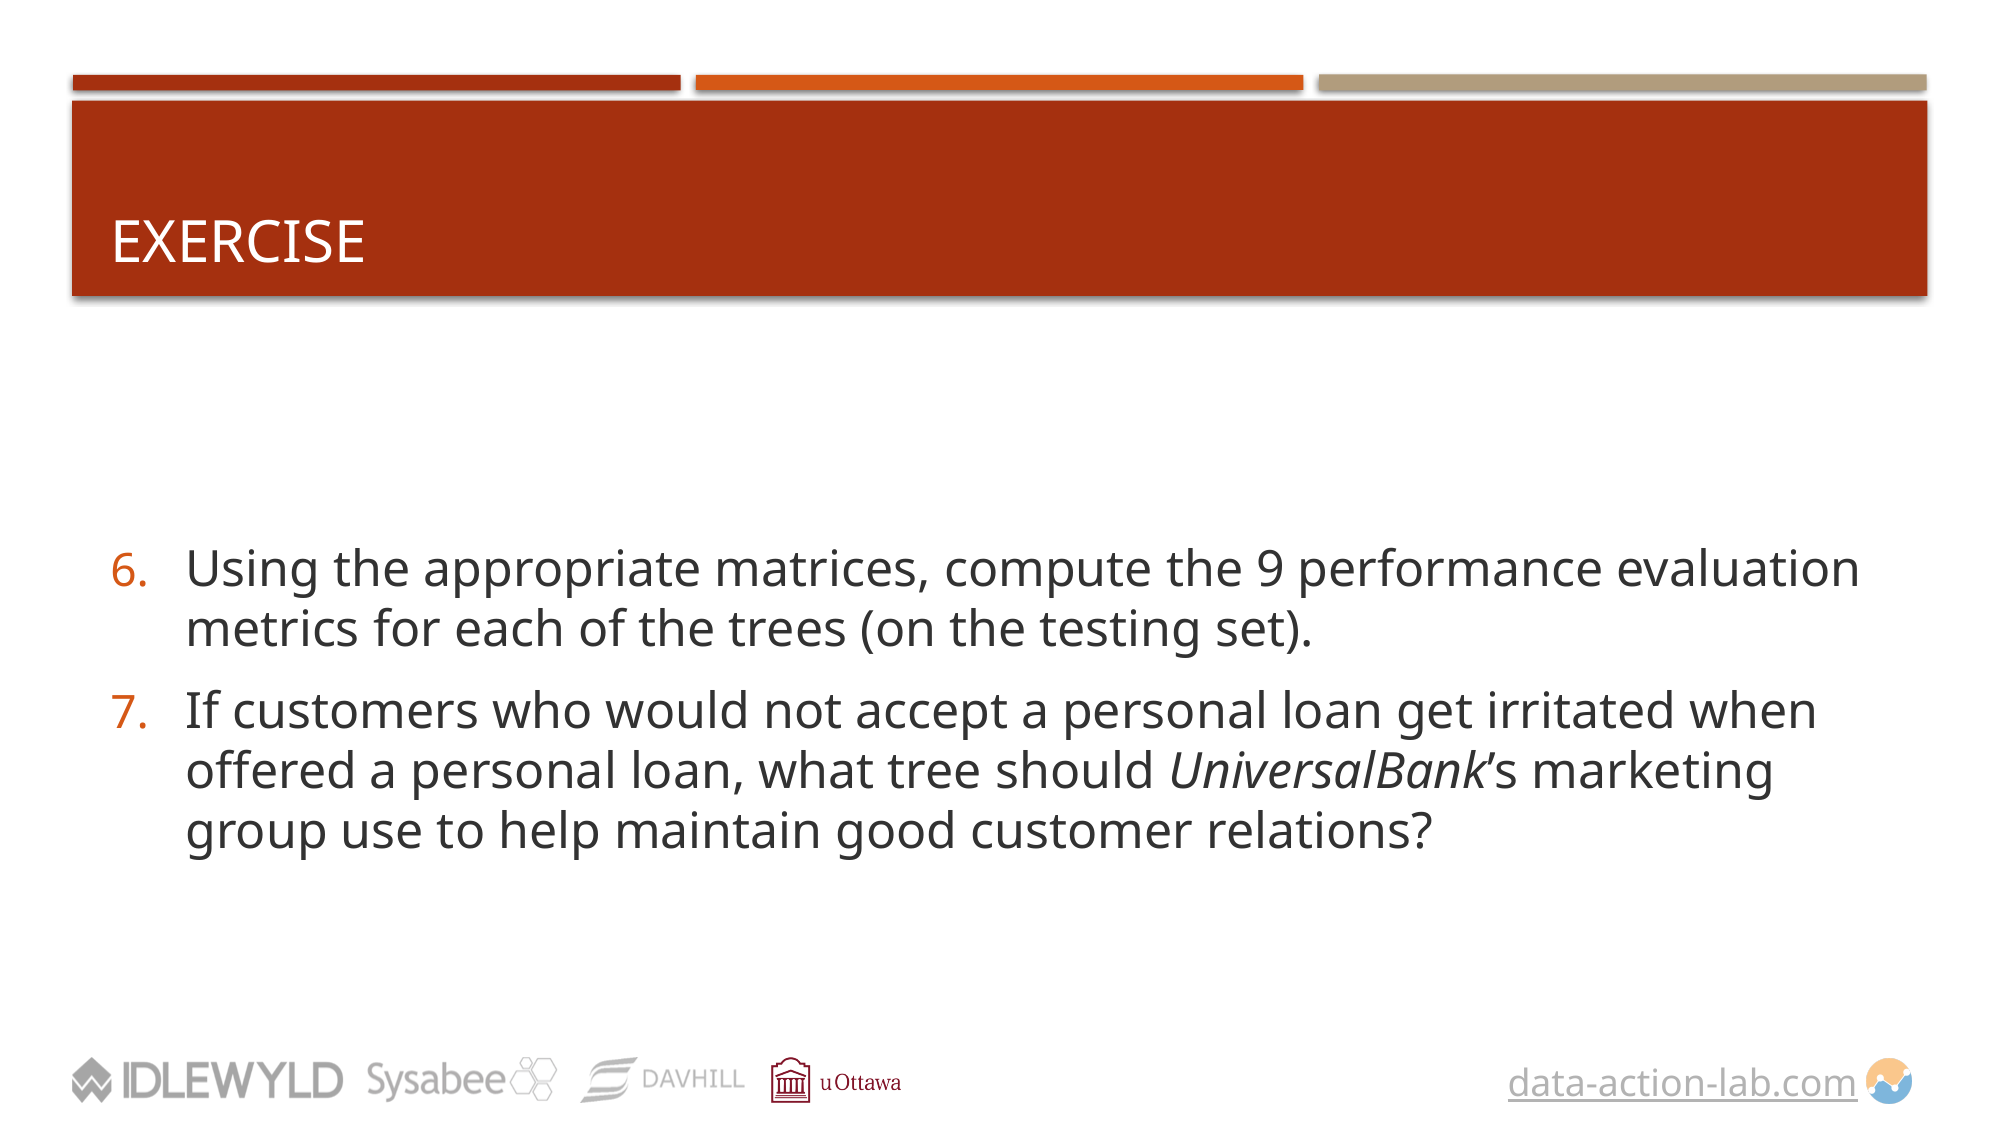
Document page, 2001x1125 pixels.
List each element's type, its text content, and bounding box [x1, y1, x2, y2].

title EXERCISE [95, 115, 1905, 282]
picture [771, 1057, 901, 1103]
picture [72, 1057, 745, 1103]
list Using the appropriate matrices, compute the 9 performance evaluation metrics for each of the trees (on the testing set). If customers who would not accept a personal loan get irritated when offered a personal loan, what tree should UniversalBank’s marketing group use to help maintain good customer relations? [95, 357, 1905, 1037]
